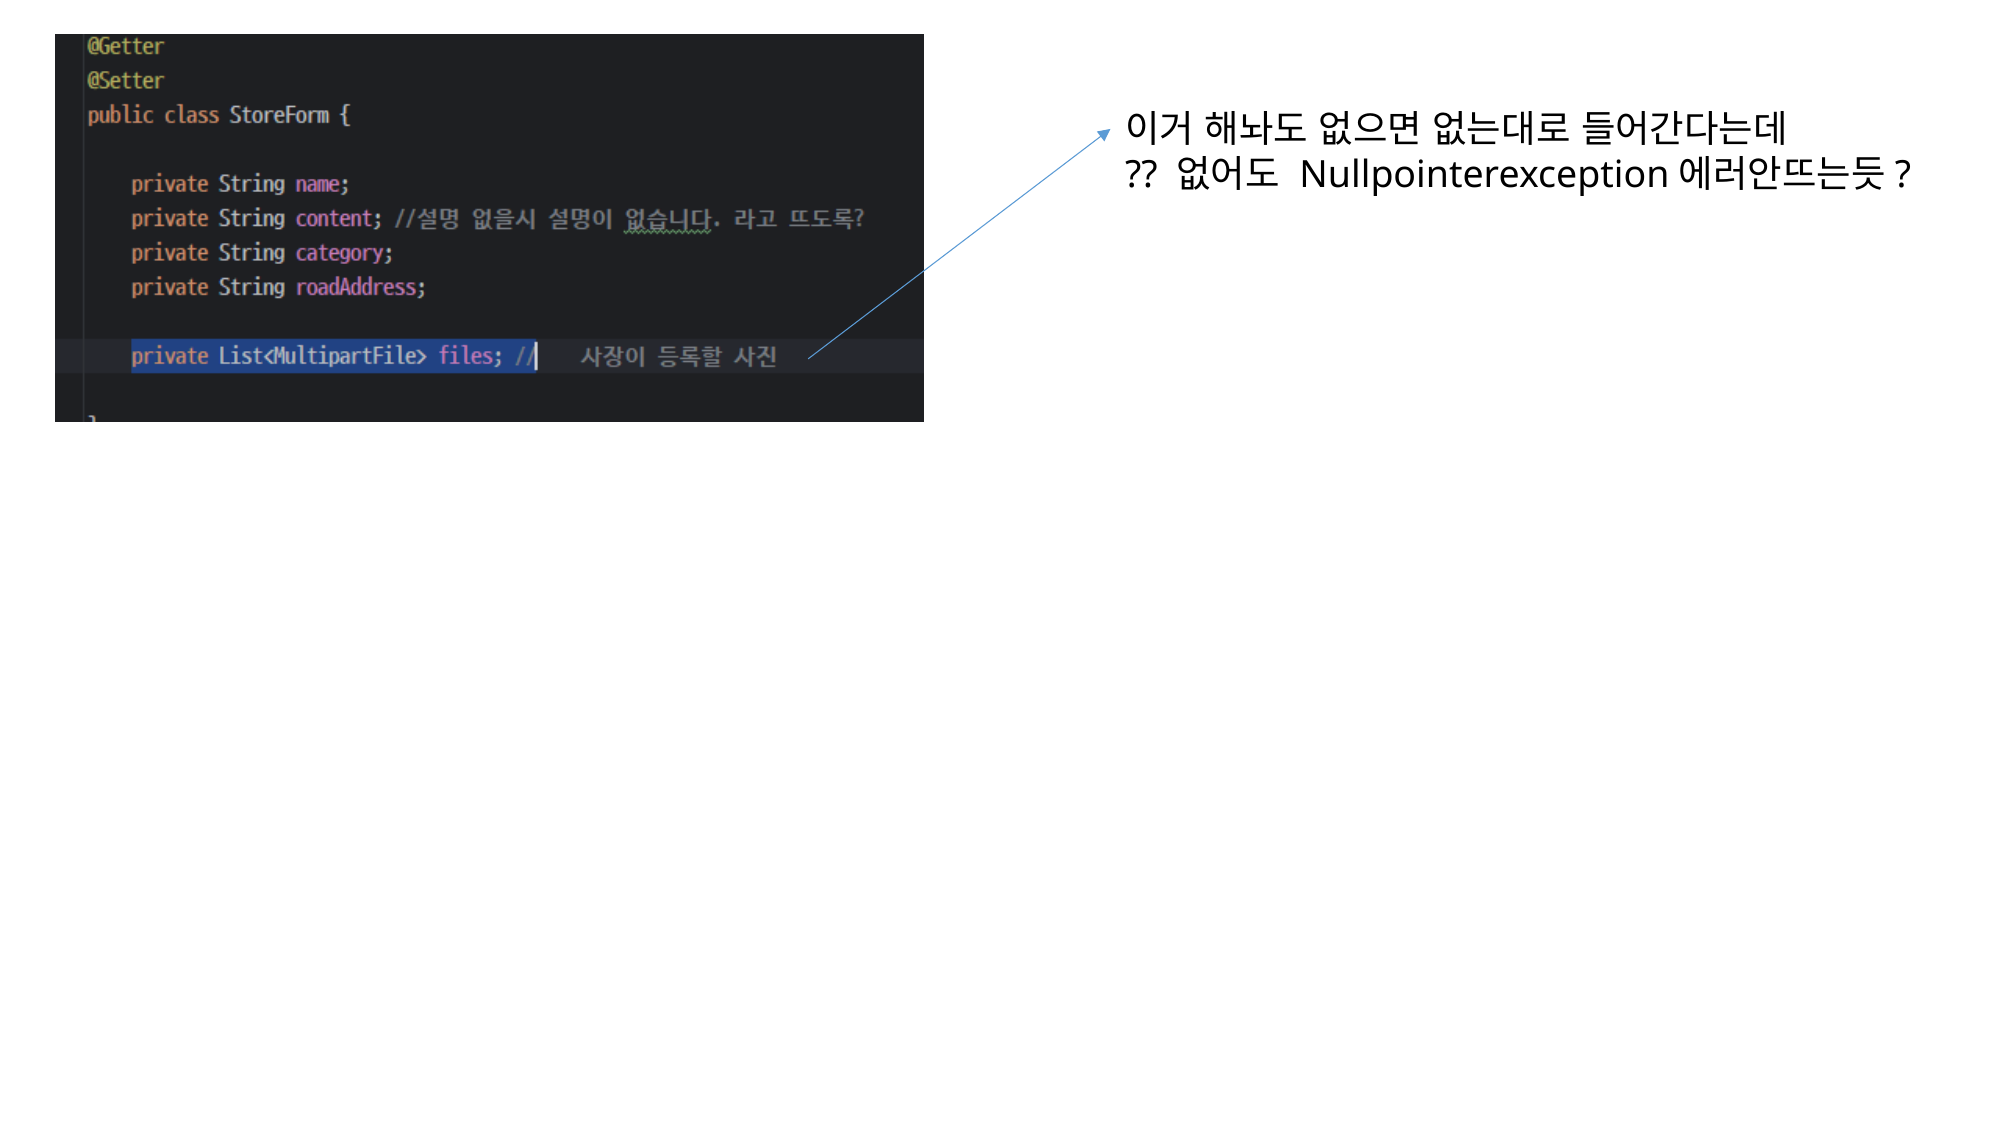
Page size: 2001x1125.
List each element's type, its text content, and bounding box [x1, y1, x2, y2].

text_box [808, 128, 1111, 359]
picture [55, 34, 924, 423]
text_box 이거 해놔도 없으면 없는대로 들어간다는데 ?? 없어도 Nullpointerexception에러안뜨는듯? [1110, 97, 2000, 203]
